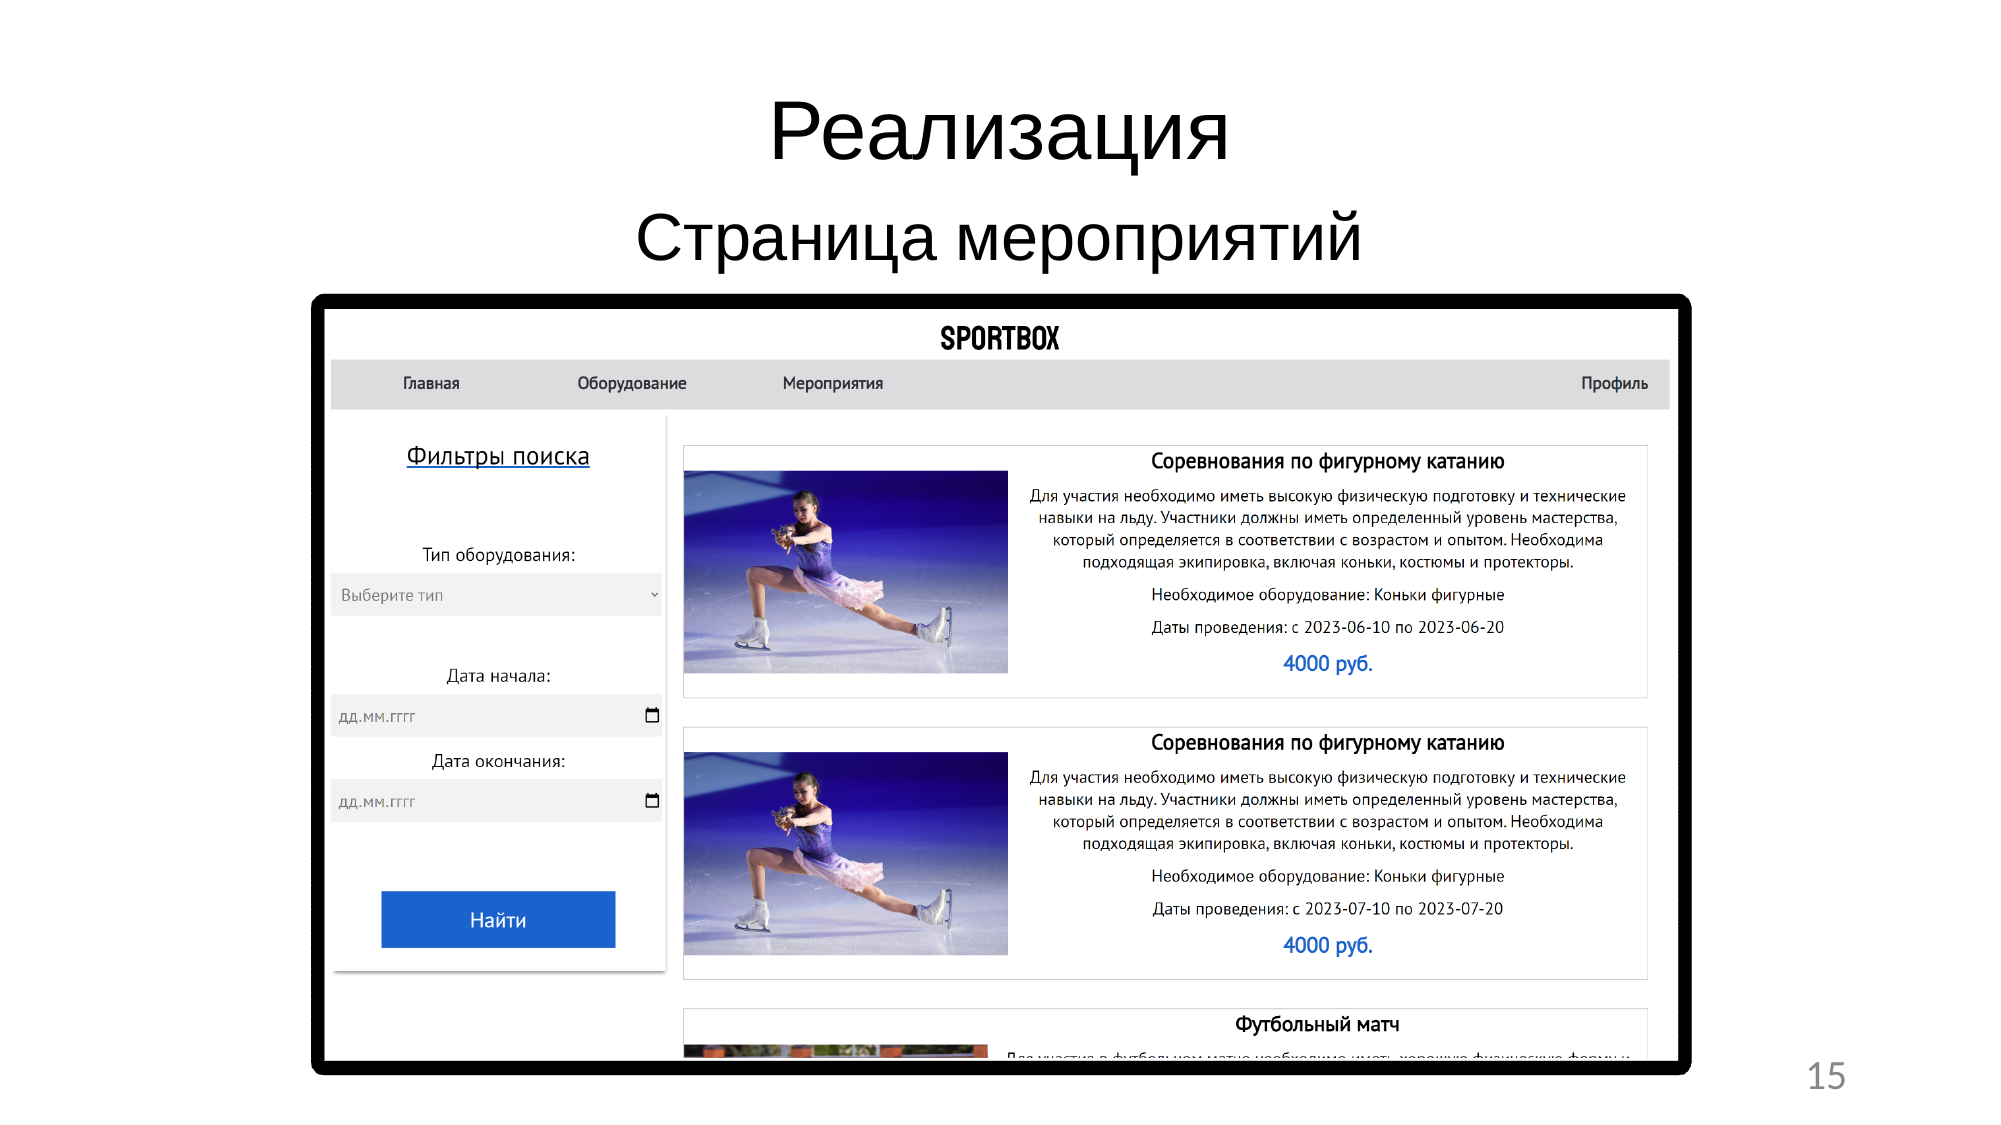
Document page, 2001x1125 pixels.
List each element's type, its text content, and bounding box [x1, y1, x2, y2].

text_box Страница мероприятий [137, 185, 1863, 292]
picture [304, 282, 1696, 1080]
slide_number 15 [1412, 1042, 1863, 1103]
title Реализация [137, 79, 1863, 185]
